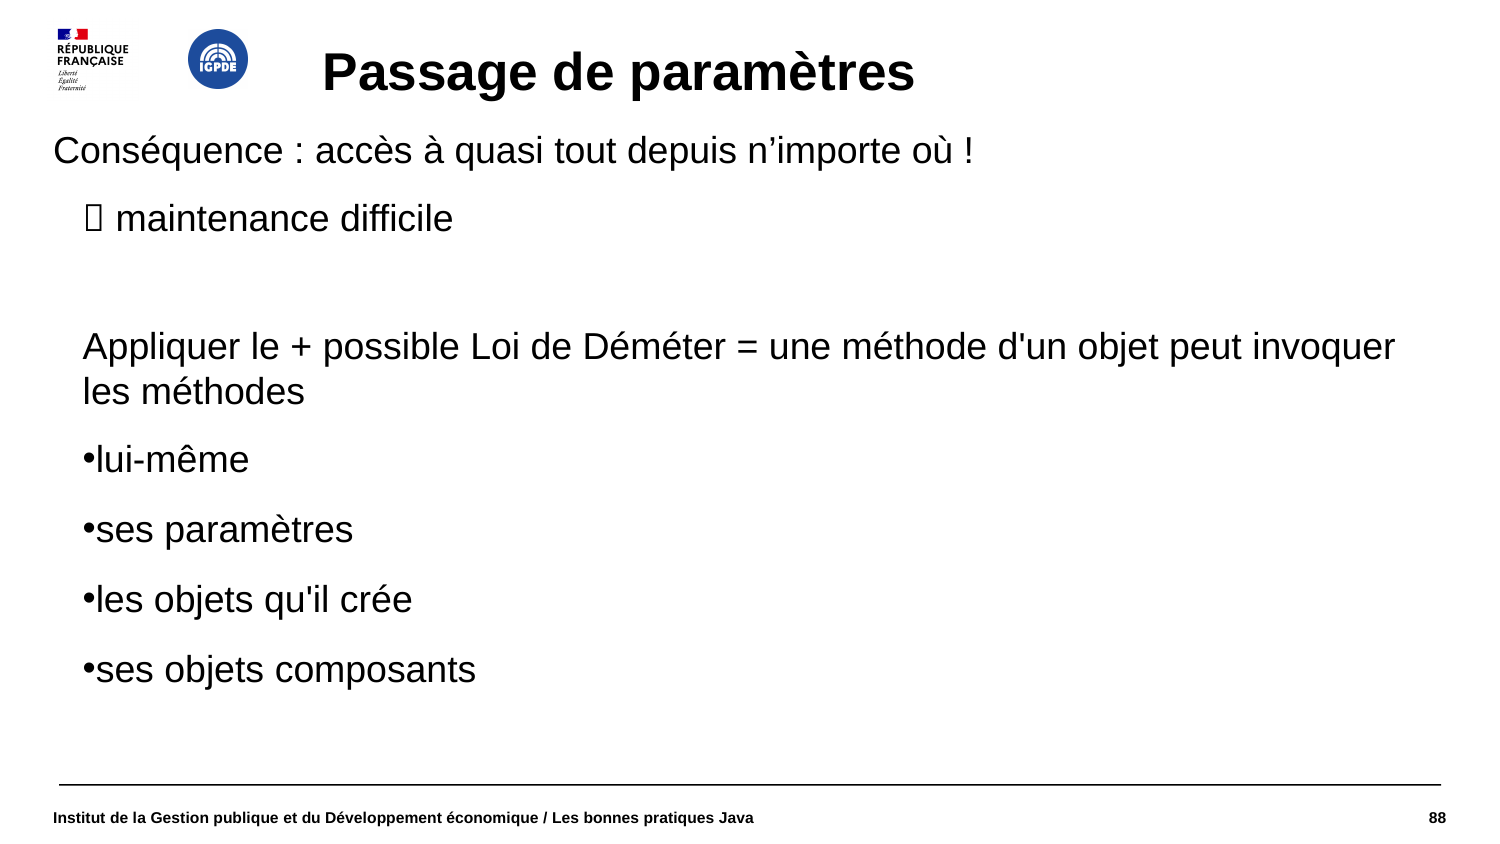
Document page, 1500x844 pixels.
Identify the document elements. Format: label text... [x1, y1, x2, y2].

footer Institut de la Gestion publique et du Développement économique / Les bonnes pratiques Java [53, 787, 780, 844]
picture [47, 18, 139, 101]
picture [188, 29, 248, 89]
title Passage de paramètres [322, 44, 1282, 116]
slide_number 1 [1224, 787, 1447, 844]
list Conséquence : accès à quasi tout depuis n’importe où !  maintenance difficile Appliquer le + possible Loi de Déméter = une méthode d'un objet peut invoquer les méthodes lui-même ses paramètres les objets qu'il crée ses objets composants [53, 126, 1424, 765]
